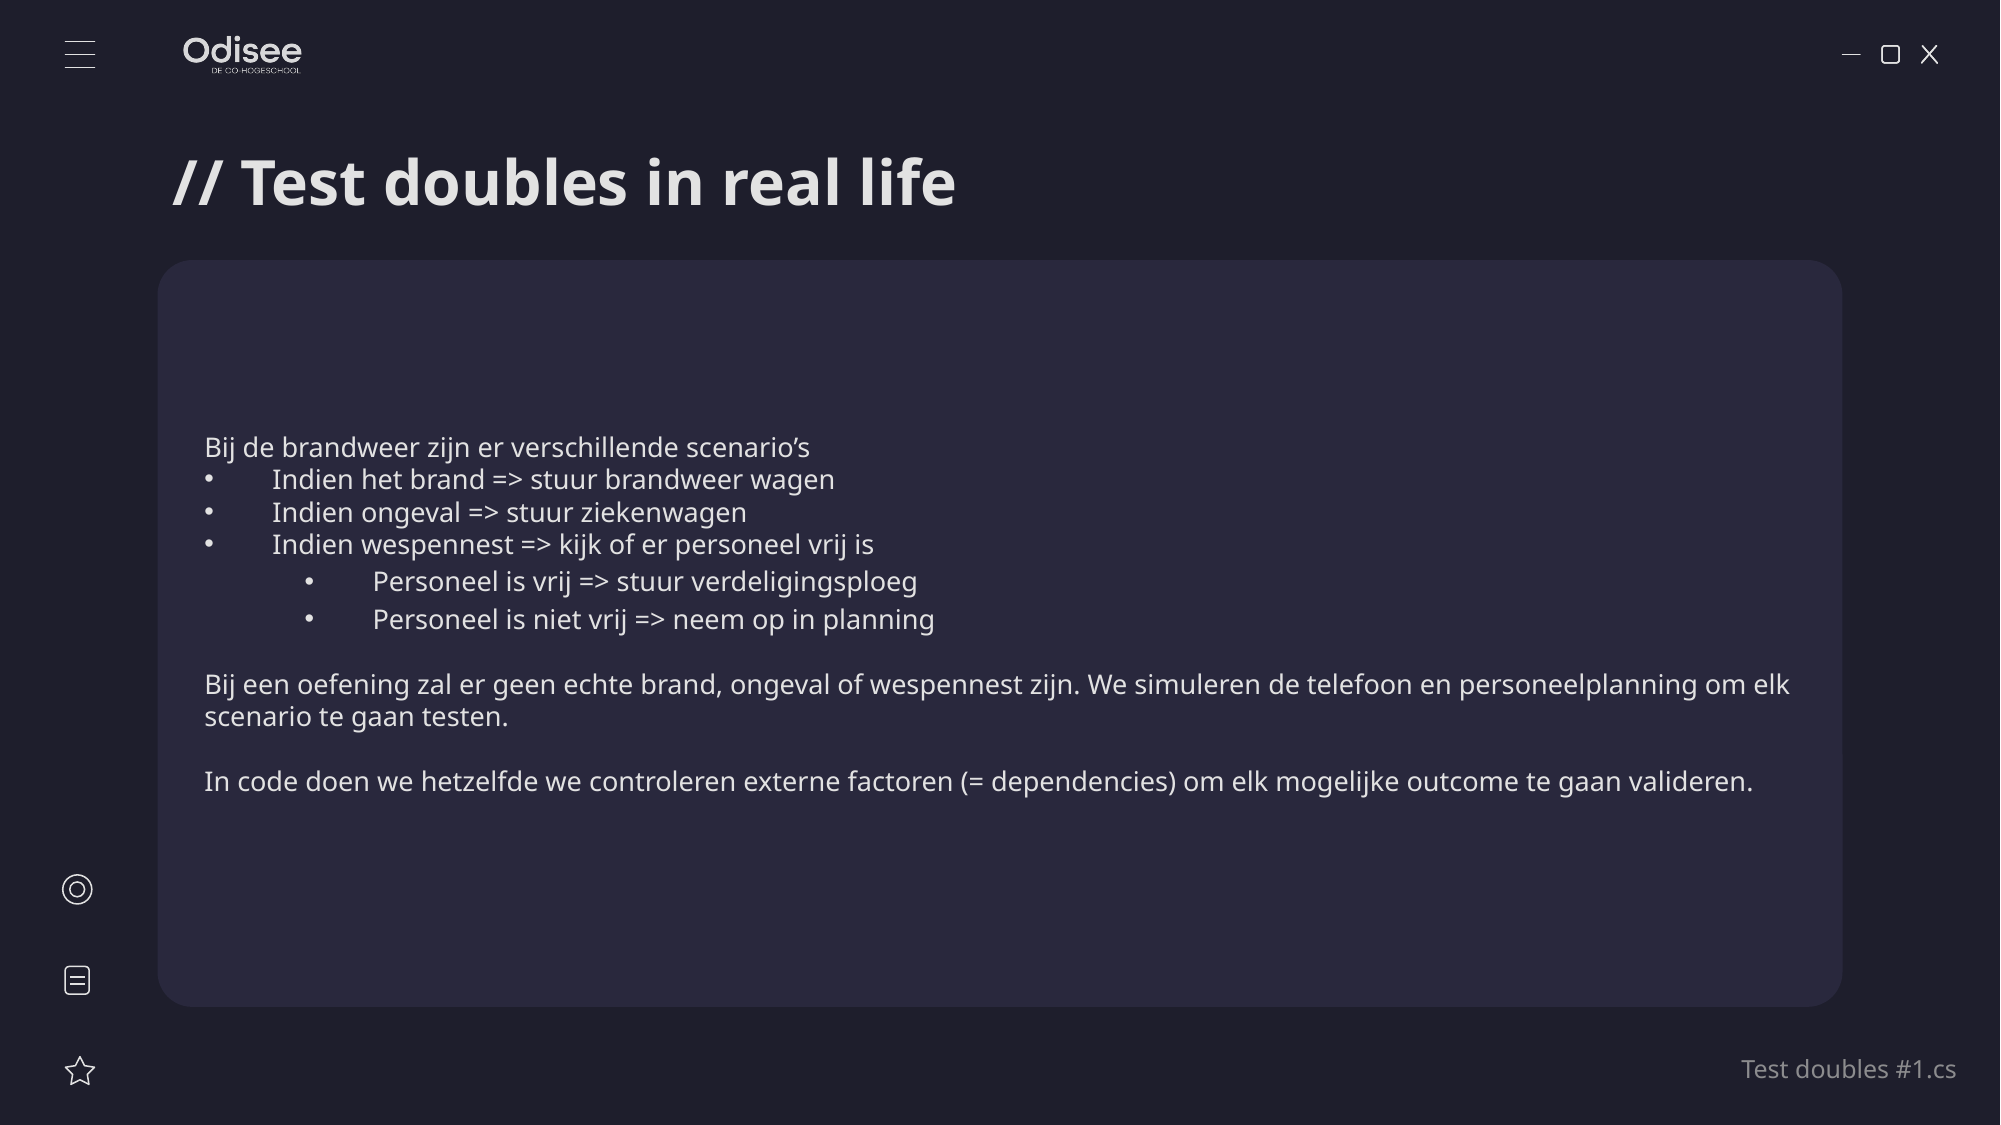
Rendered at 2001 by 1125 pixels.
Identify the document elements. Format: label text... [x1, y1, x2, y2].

list Bij de brandweer zijn er verschillende scenario’s Indien het brand => stuur brandweer wagen Indien ongeval => stuur ziekenwagen Indien wespennest => kijk of er personeel vrij is Personeel is vrij => stuur verdeligingsploeg Personeel is niet vrij => neem op in planning Bij een oefening zal er geen echte brand, ongeval of wespennest zijn. We simuleren de telefoon en personeelplanning om elk scenario te gaan testen. In code doen we hetzelfde we controleren externe factoren (= dependencies) om elk mogelijke outcome te gaan valideren. [157, 260, 1843, 1000]
picture [157, 10, 328, 99]
title // Test doubles in real life [157, 118, 1843, 244]
footer Test doubles #1.cs [1506, 1040, 1973, 1101]
